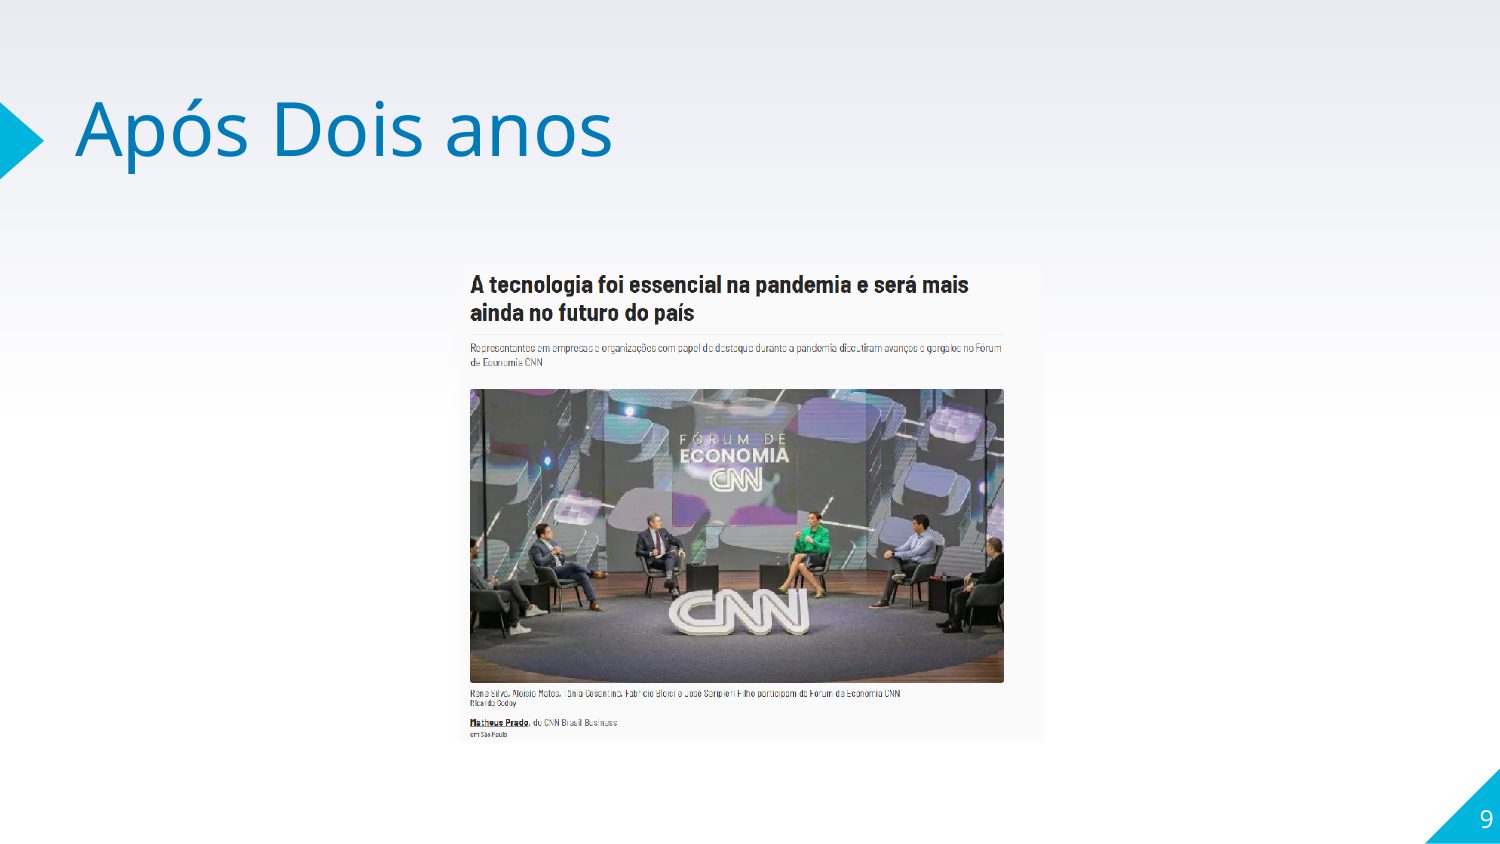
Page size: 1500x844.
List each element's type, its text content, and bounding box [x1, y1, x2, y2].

title Após Dois anos [75, 99, 778, 210]
picture [454, 259, 1046, 745]
slide_number 9 [1418, 760, 1494, 838]
